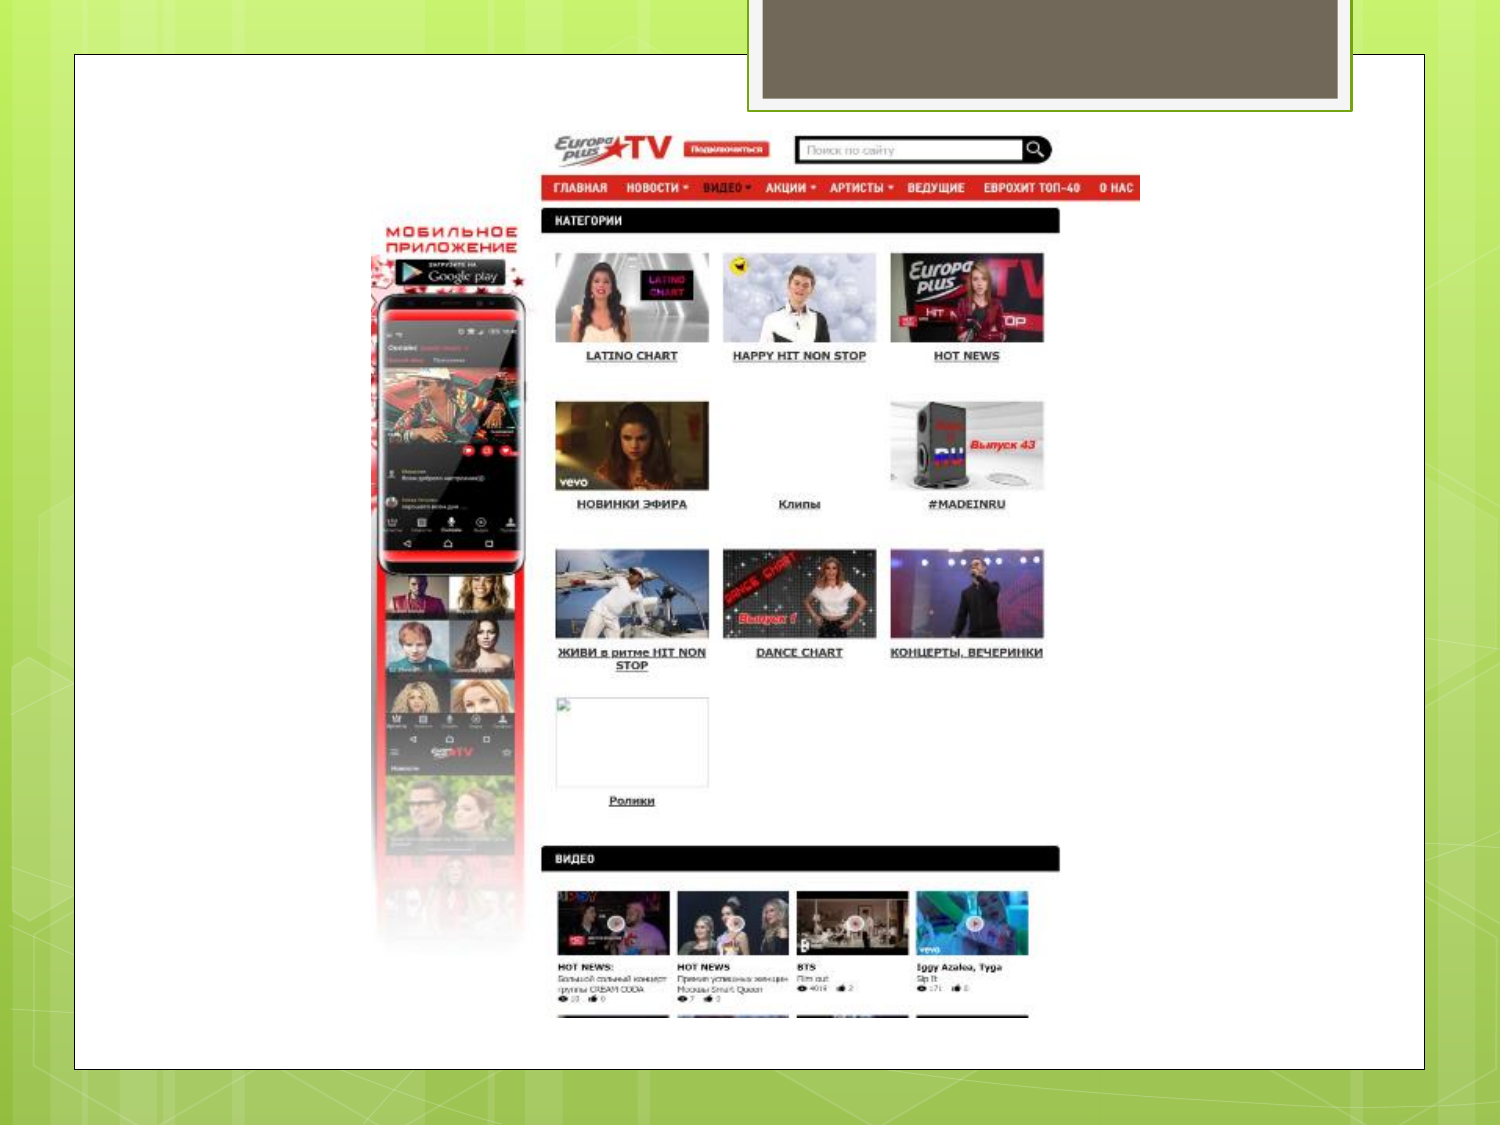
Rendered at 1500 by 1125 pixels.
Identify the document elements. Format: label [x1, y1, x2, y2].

picture [371, 130, 1140, 1018]
